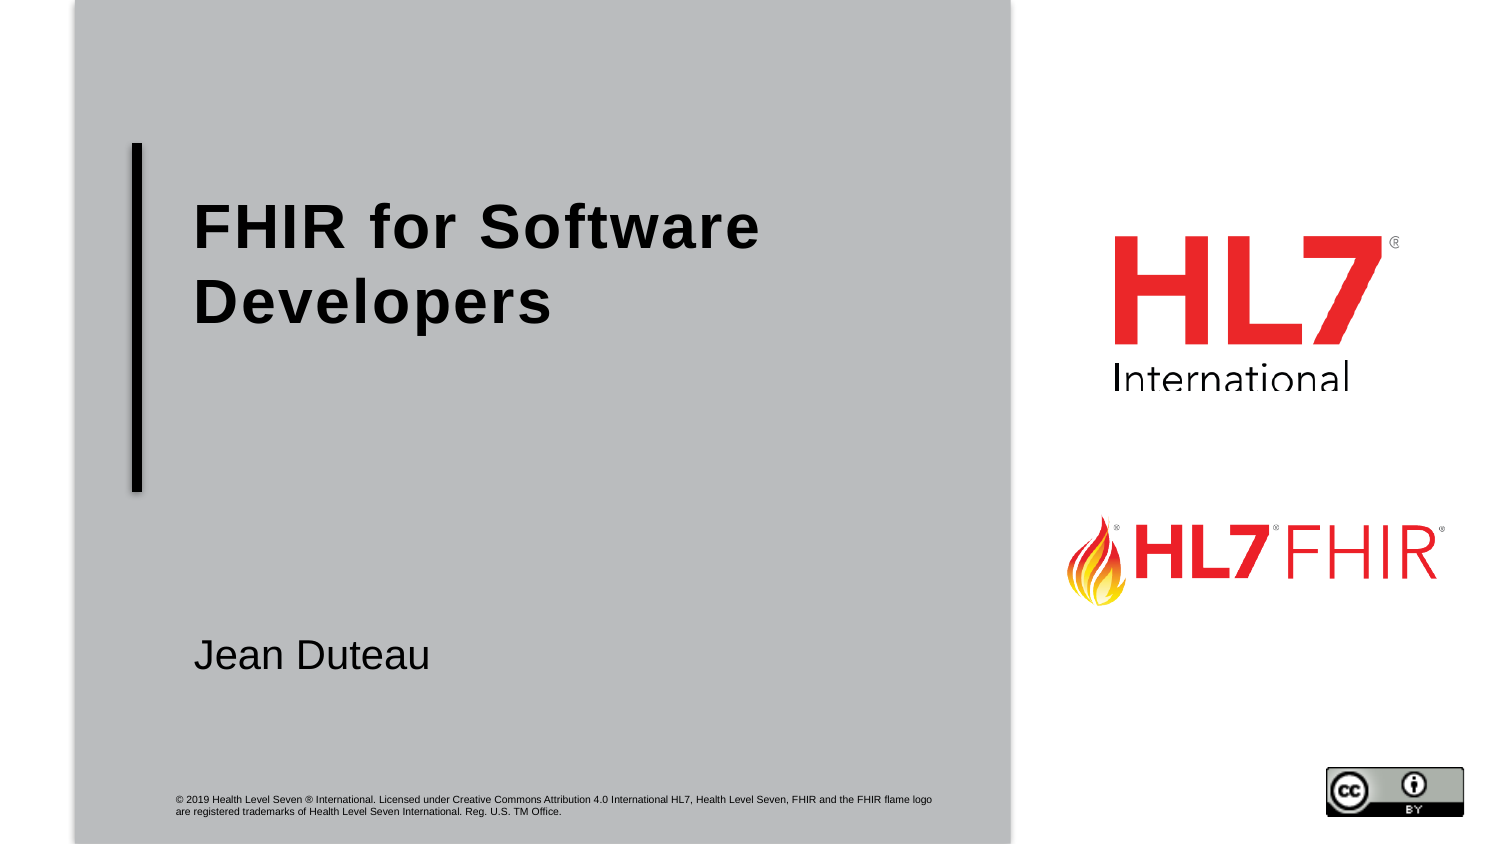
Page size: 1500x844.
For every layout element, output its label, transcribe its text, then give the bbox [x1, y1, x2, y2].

picture [1326, 767, 1465, 817]
title FHIR for Software Developers [193, 146, 972, 336]
footer © 2019 Health Level Seven ® International. Licensed under Creative Commons Attribution 4.0 International HL7, Health Level Seven, FHIR and the FHIR flame logo are registered trademarks of Health Level Seven International. Reg. U.S. TM Office. [175, 791, 952, 818]
picture [1067, 514, 1445, 606]
list Jean Duteau [193, 610, 636, 679]
